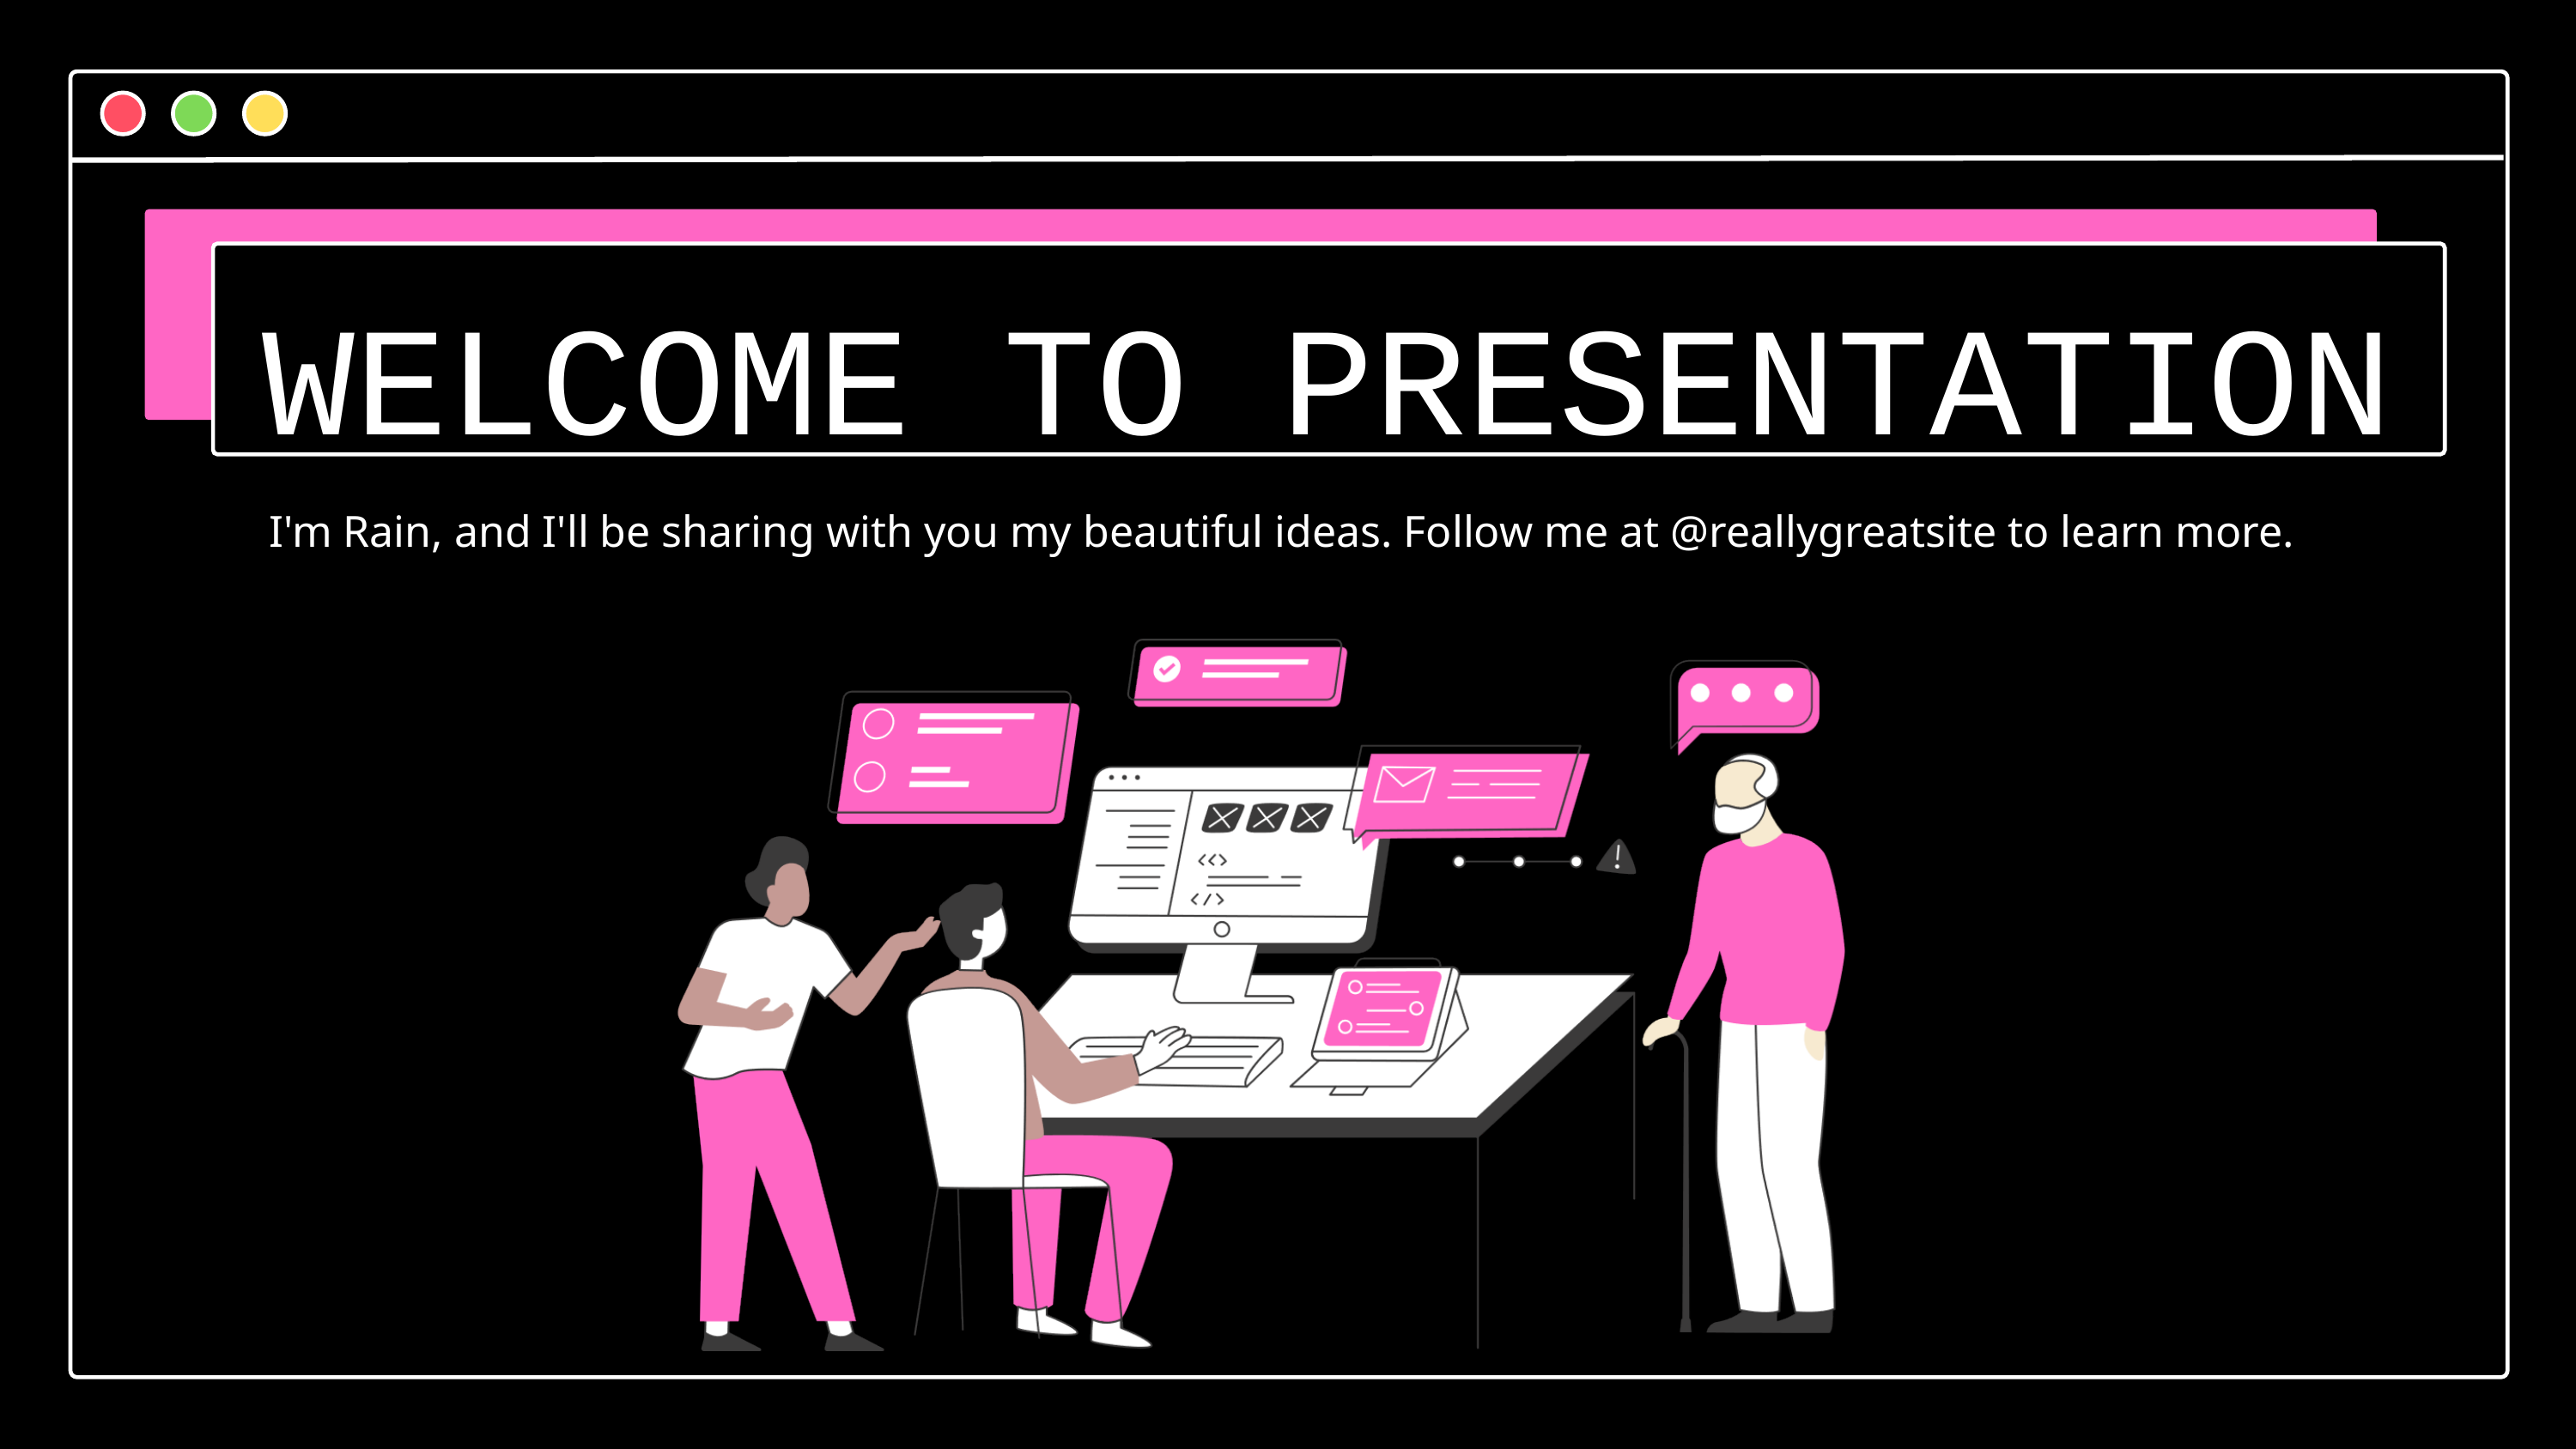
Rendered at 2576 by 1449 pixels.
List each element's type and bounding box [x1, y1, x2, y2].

text_box [212, 220, 2445, 455]
text_box [144, 185, 2378, 421]
picture [676, 639, 1846, 1351]
text_box [68, 45, 2508, 1378]
